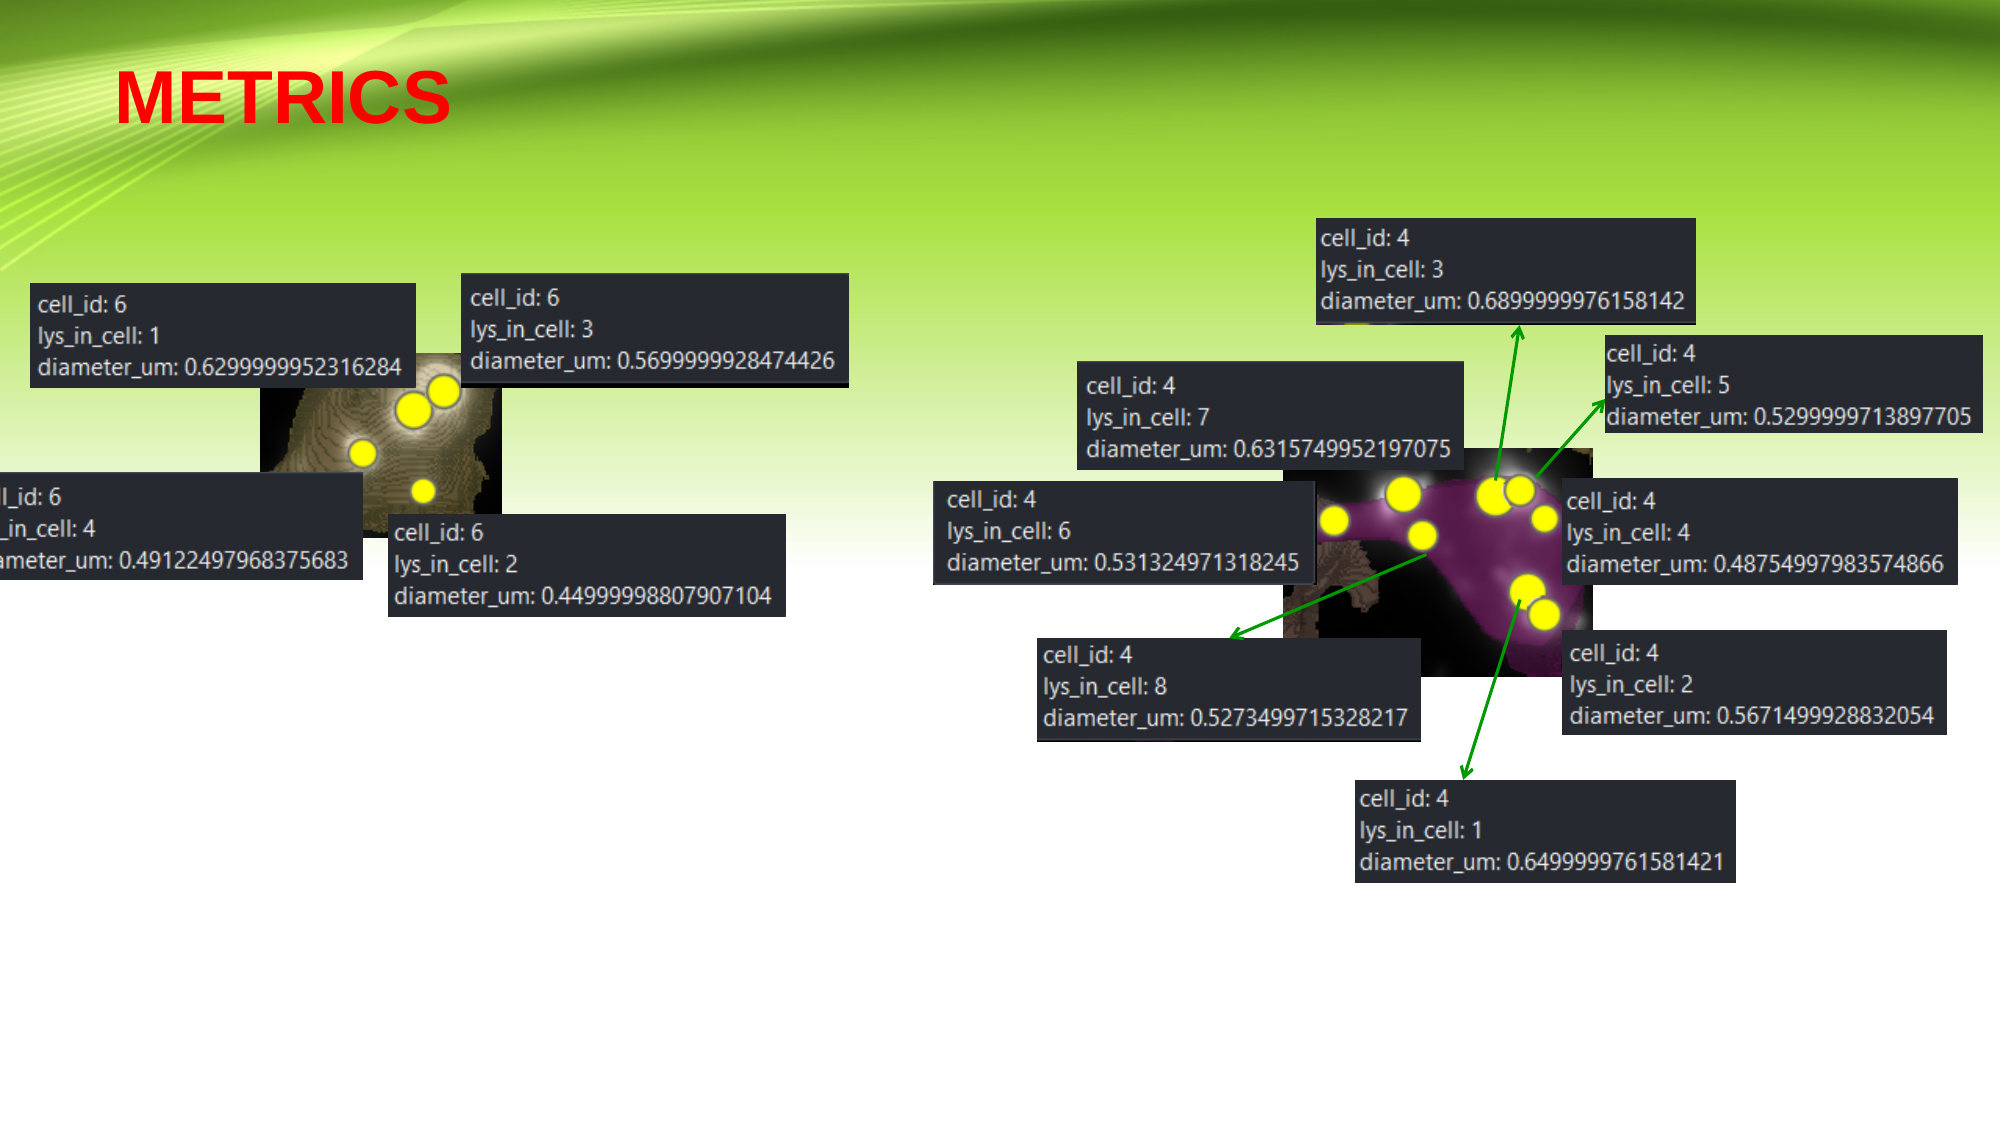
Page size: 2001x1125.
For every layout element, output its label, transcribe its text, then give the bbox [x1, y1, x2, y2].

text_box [1463, 599, 1521, 780]
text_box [1535, 398, 1606, 478]
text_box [1495, 325, 1520, 481]
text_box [1229, 554, 1427, 639]
picture [0, 0, 2000, 1125]
title METRICS [99, 30, 1901, 157]
